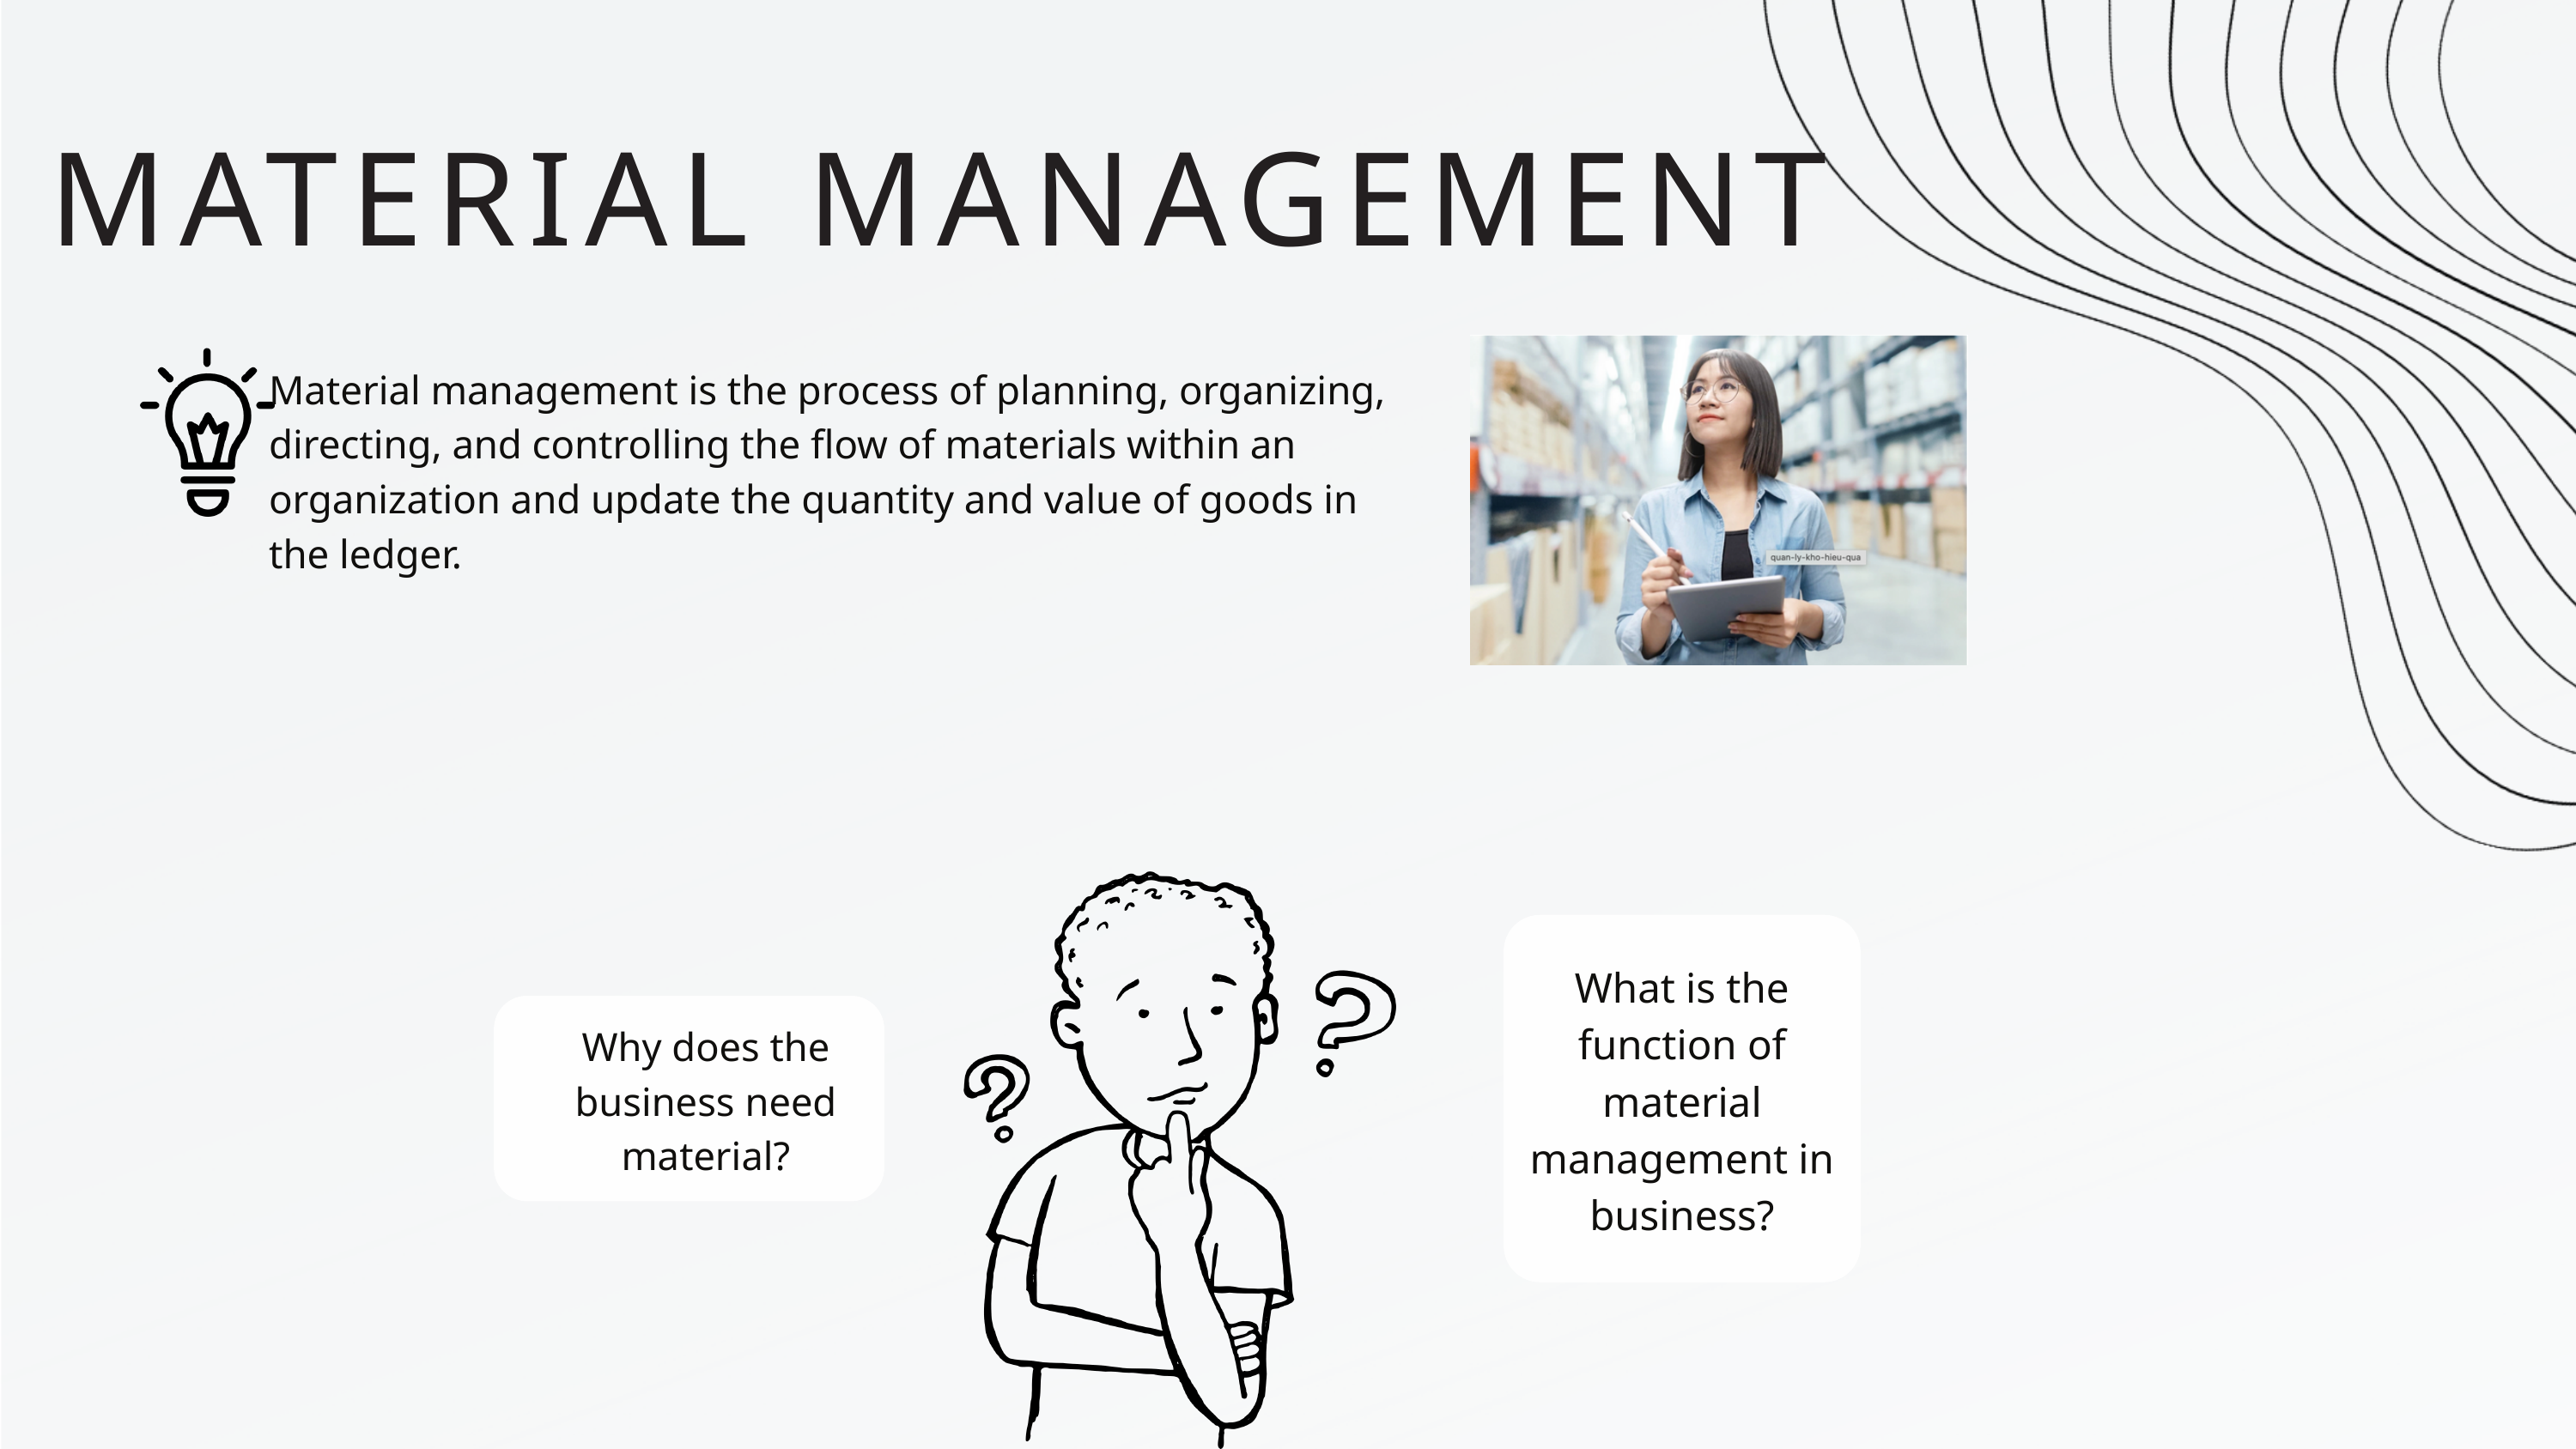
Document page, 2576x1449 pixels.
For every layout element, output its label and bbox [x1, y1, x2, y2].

picture [0, 0, 2576, 1449]
text_box [493, 995, 885, 1202]
text_box [1503, 914, 1862, 1283]
